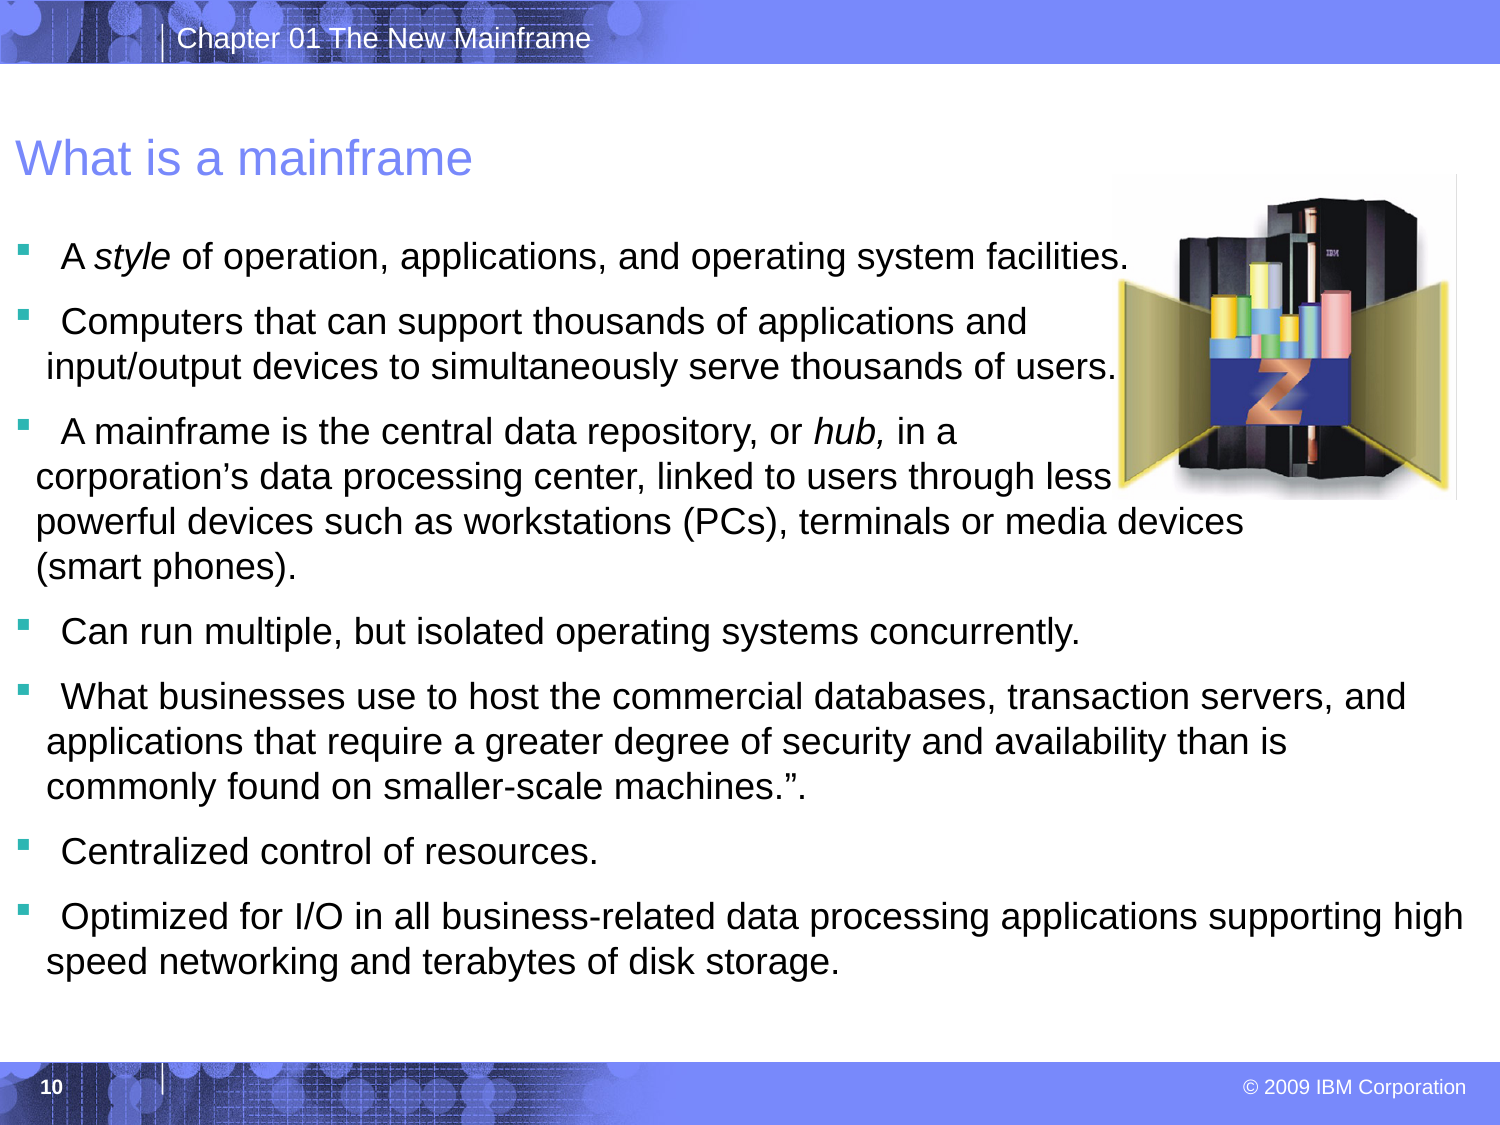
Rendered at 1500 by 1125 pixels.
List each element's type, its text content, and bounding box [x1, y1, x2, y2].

title What is a mainframe [0, 112, 1353, 195]
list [1112, 174, 1458, 501]
picture [1, 1, 1500, 63]
slide_number 10 [25, 1066, 191, 1120]
text_box A style of operation, applications, and operating system facilities. Computers that can support thousands of applications and input/output devices to simultaneously serve thousands of users. A mainframe is the central data repository, or hub, in a corporation’s data processing center, linked to users through less powerful devices such as workstations (PCs), terminals or media devices (smart phones). Can run multiple, but isolated operating systems concurrently. What businesses use to host the commercial databases, transaction servers, and applications that require a greater degree of security and availability than is commonly found on smaller-scale machines.”. Centralized control of resources. Optimized for I/O in all business-related data processing applications supporting high speed networking and terabytes of disk storage. [0, 224, 1500, 990]
picture [0, 1063, 1500, 1125]
